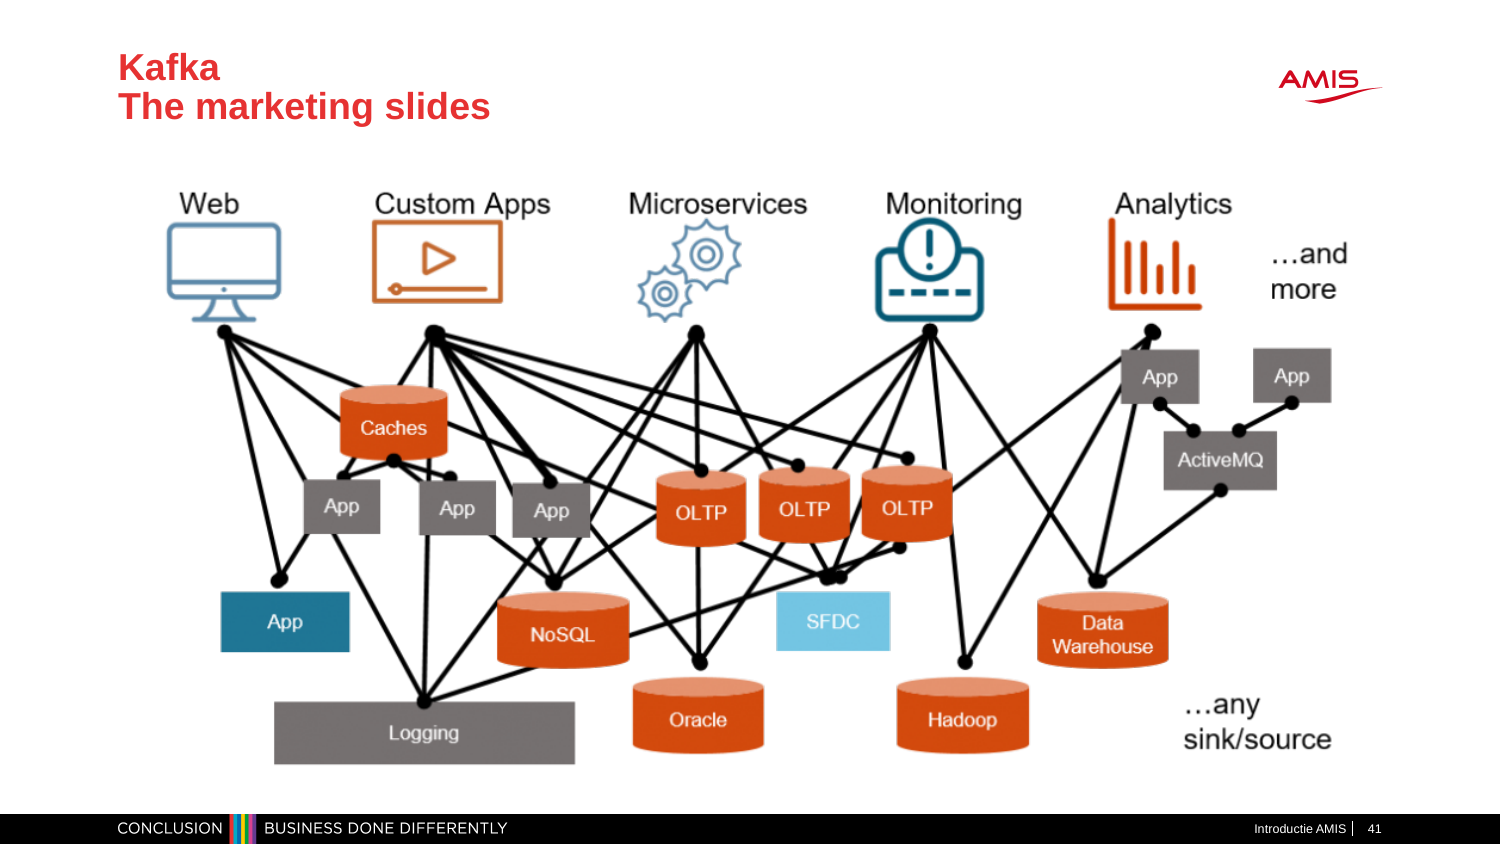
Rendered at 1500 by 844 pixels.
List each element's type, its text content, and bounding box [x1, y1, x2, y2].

picture [1205, 58, 1388, 106]
picture [161, 176, 1382, 774]
title Kafka The marketing slides [118, 47, 1205, 130]
picture [0, 814, 236, 844]
slide_number 41 [1358, 820, 1382, 839]
picture [239, 814, 1500, 844]
footer Introductie AMIS [814, 820, 1347, 839]
